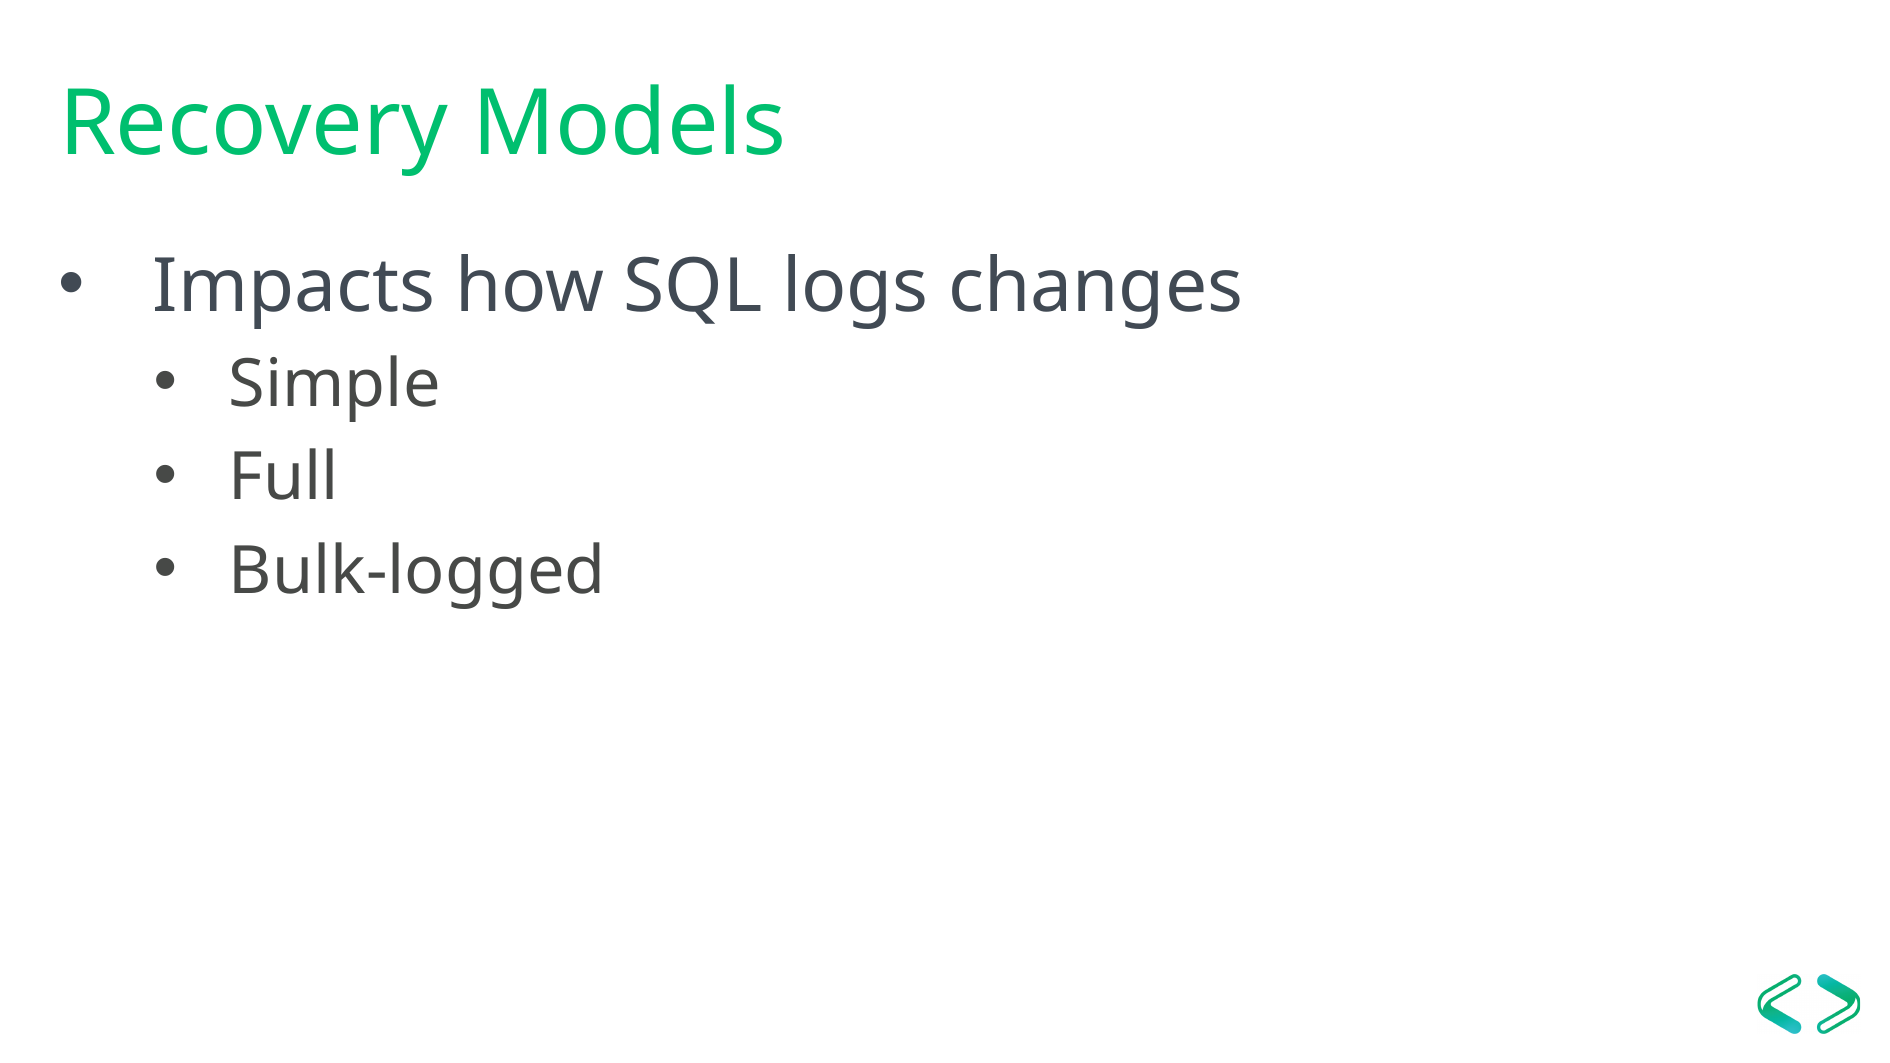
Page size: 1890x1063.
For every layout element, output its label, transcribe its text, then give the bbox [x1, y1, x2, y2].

list Impacts how SQL logs changes Simple Full Bulk-logged [59, 236, 1831, 1004]
title Recovery Models [59, 59, 1831, 178]
